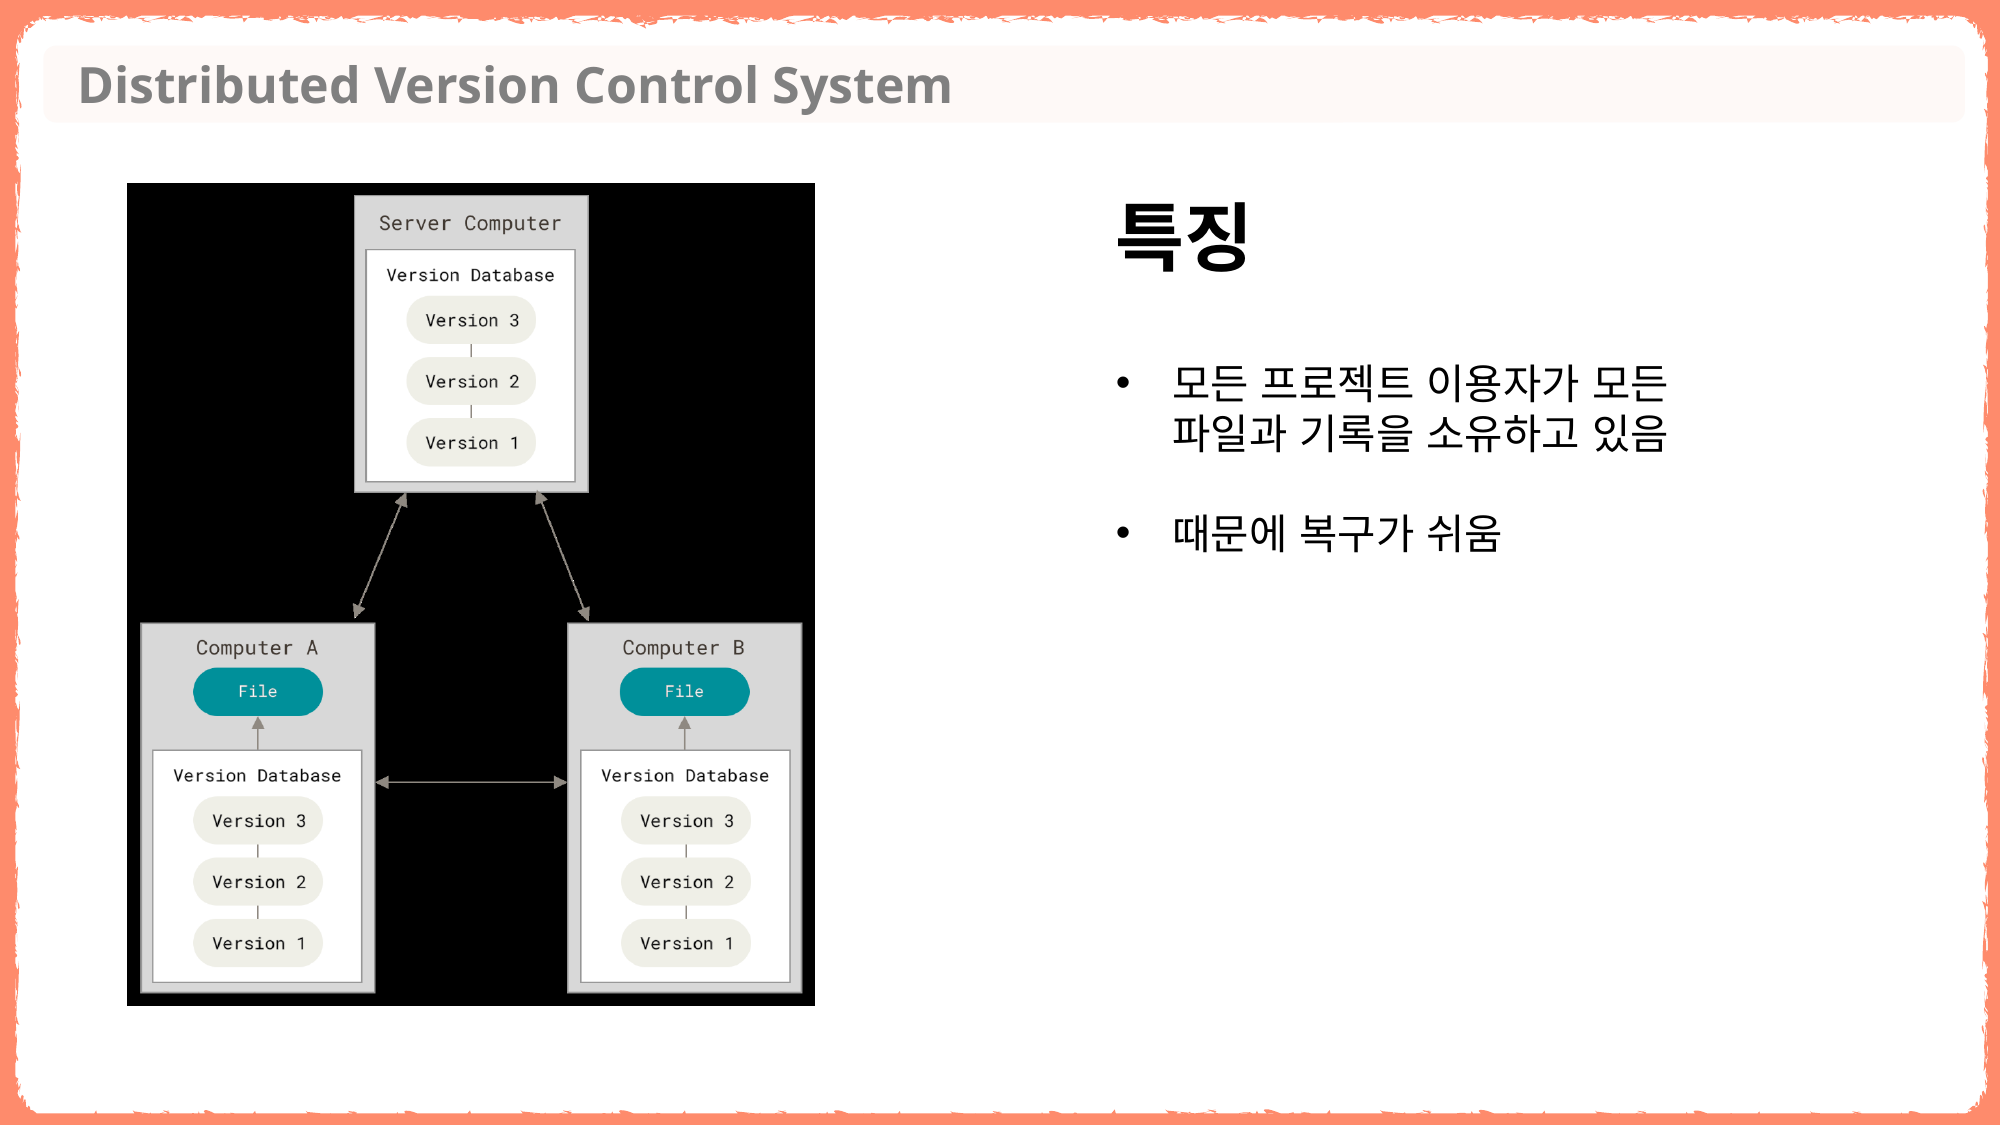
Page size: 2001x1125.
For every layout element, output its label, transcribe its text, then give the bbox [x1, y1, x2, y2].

text_box 모든 프로젝트 이용자가 모든 파일과 기록을 소유하고 있음 때문에 복구가 쉬움 [1101, 350, 1724, 565]
text_box Distributed Version Control System [42, 44, 1967, 124]
picture [127, 183, 815, 1006]
text_box 특징 [1101, 183, 1615, 288]
text_box [0, 0, 2000, 1125]
